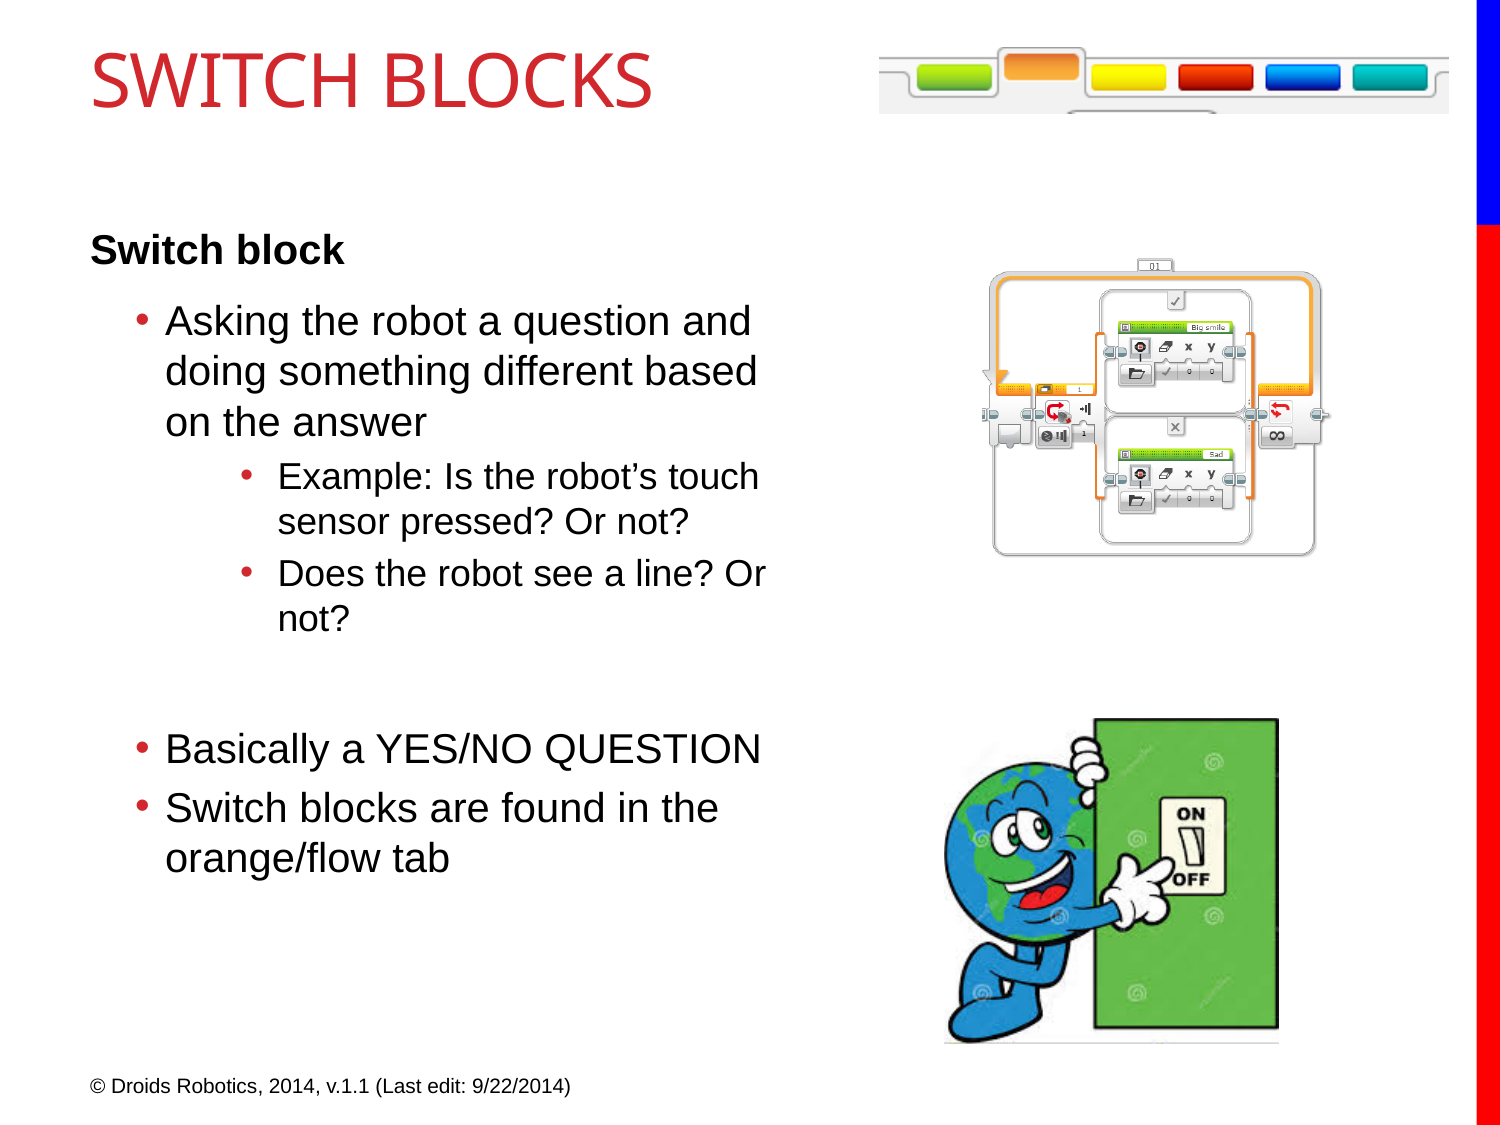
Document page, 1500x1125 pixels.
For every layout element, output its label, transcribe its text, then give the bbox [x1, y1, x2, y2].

picture [879, 46, 1449, 114]
footer © Droids Robotics, 2014, v.1.1 (Last edit: 9/22/2014) [75, 1065, 638, 1112]
picture [982, 253, 1333, 563]
title Switch Blocks [75, 25, 1428, 250]
picture [943, 717, 1280, 1044]
list Switch block Asking the robot a question and doing something different based on the answer Example: Is the robot’s touch sensor pressed? Or not? Does the robot see a line? Or not? Basically a YES/NO QUESTION Switch blocks are found in the orange/flow tab [75, 215, 797, 1021]
